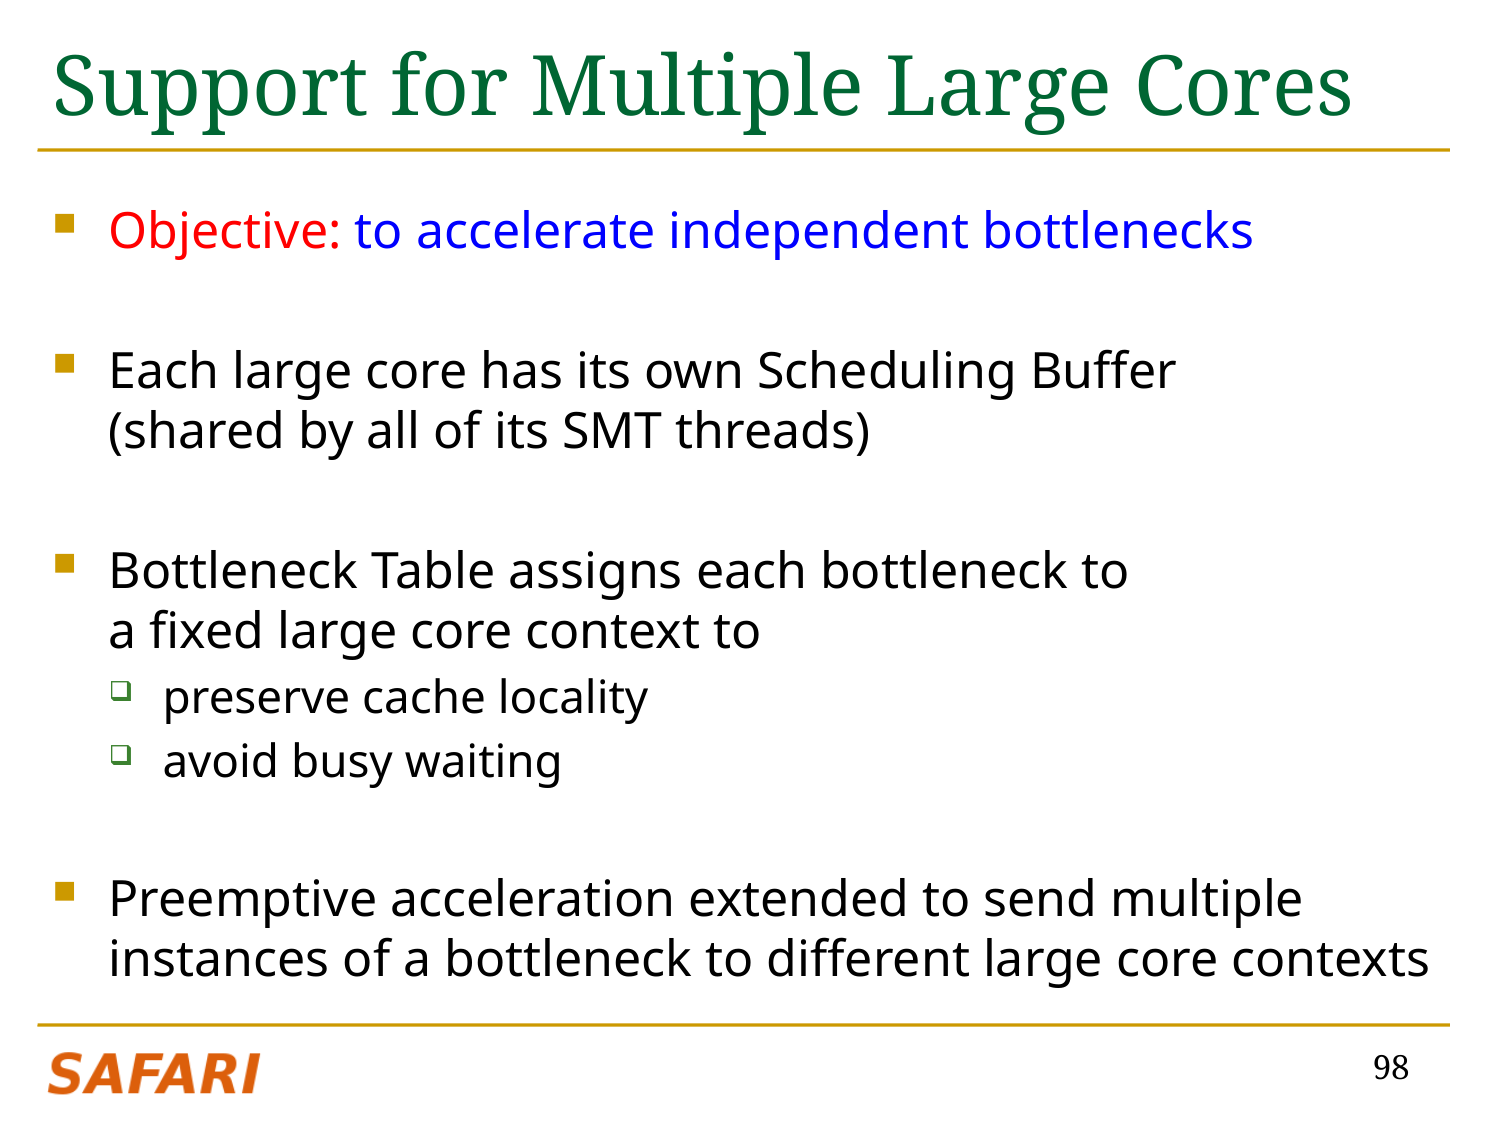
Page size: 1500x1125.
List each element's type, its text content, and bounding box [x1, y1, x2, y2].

title Support for Multiple Large Cores [37, 24, 1451, 150]
slide_number 98 [1074, 1023, 1426, 1100]
picture [46, 1042, 268, 1107]
list Objective: to accelerate independent bottlenecks Each large core has its own Scheduling Buffer (shared by all of its SMT threads) Bottleneck Table assigns each bottleneck to a fixed large core context to preserve cache locality avoid busy waiting Preemptive acceleration extended to send multiple instances of a bottleneck to different large core contexts [37, 190, 1451, 991]
